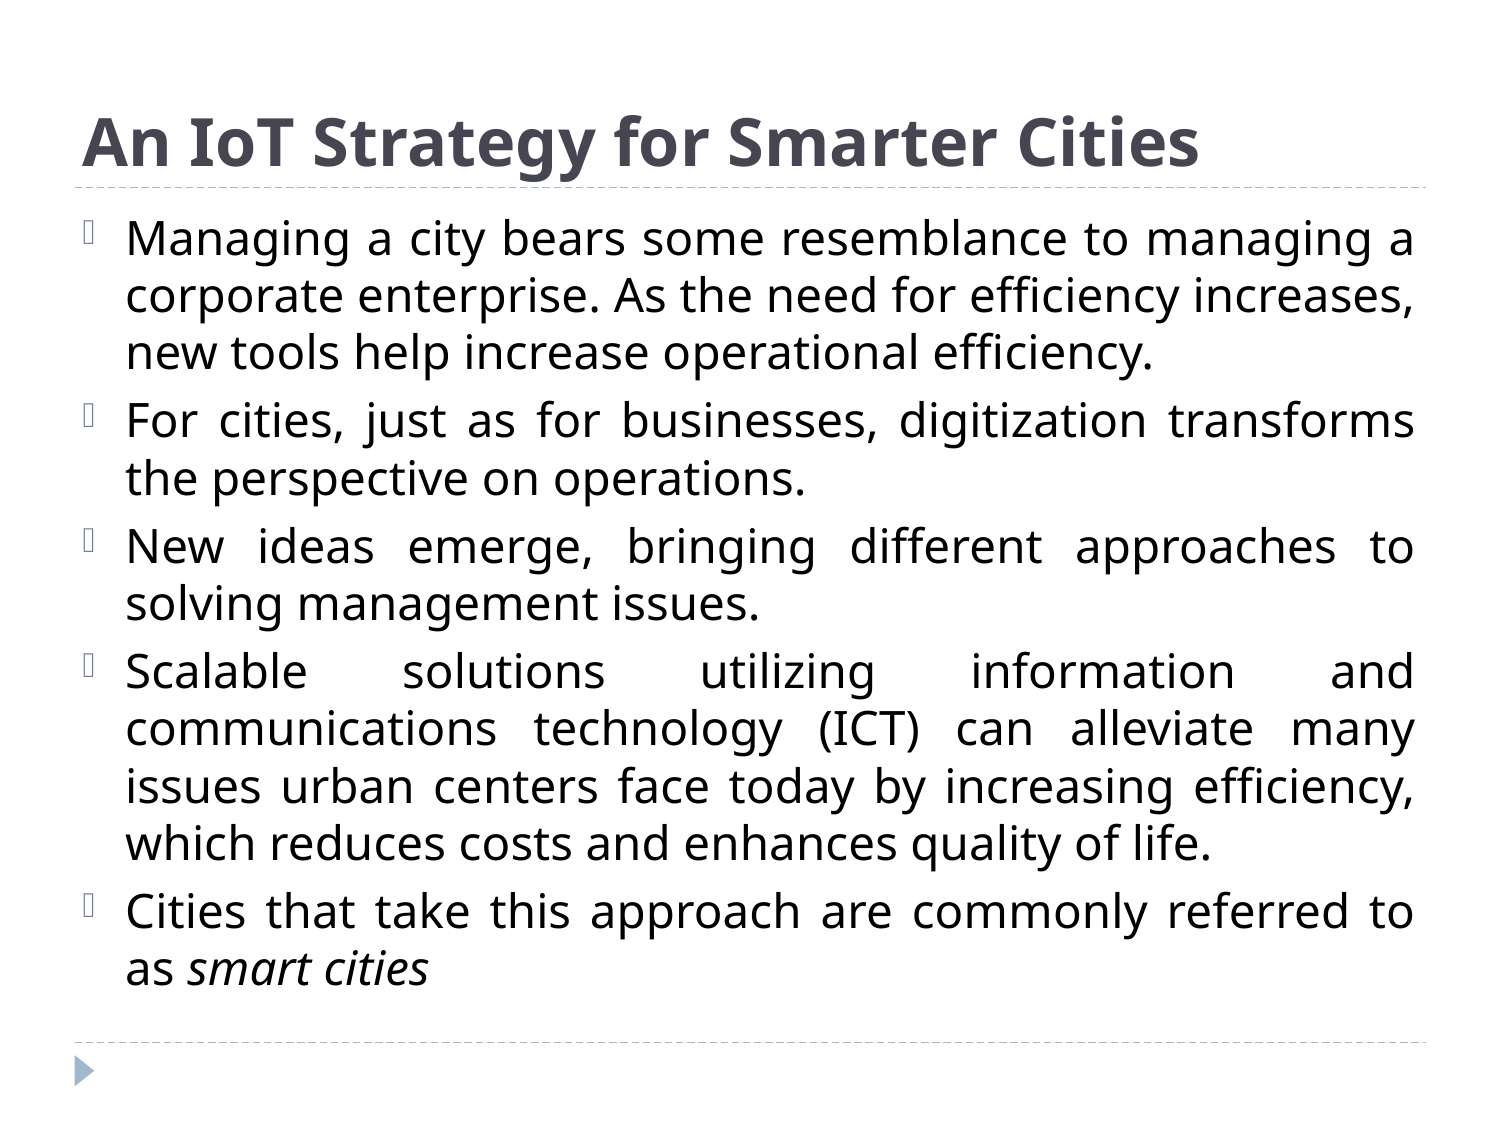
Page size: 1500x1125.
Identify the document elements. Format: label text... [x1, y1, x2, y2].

title An IoT Strategy for Smarter Cities [74, 24, 1426, 188]
list Managing a city bears some resemblance to managing a corporate enterprise. As the need for efficiency increases, new tools help increase operational efficiency. For cities, just as for businesses, digitization transforms the perspective on operations. New ideas emerge, bringing different approaches to solving management issues. Scalable solutions utilizing information and communications technology (ICT) can alleviate many issues urban centers face today by increasing efficiency, which reduces costs and enhances quality of life. Cities that take this approach are commonly referred to as smart cities [74, 199, 1426, 1011]
